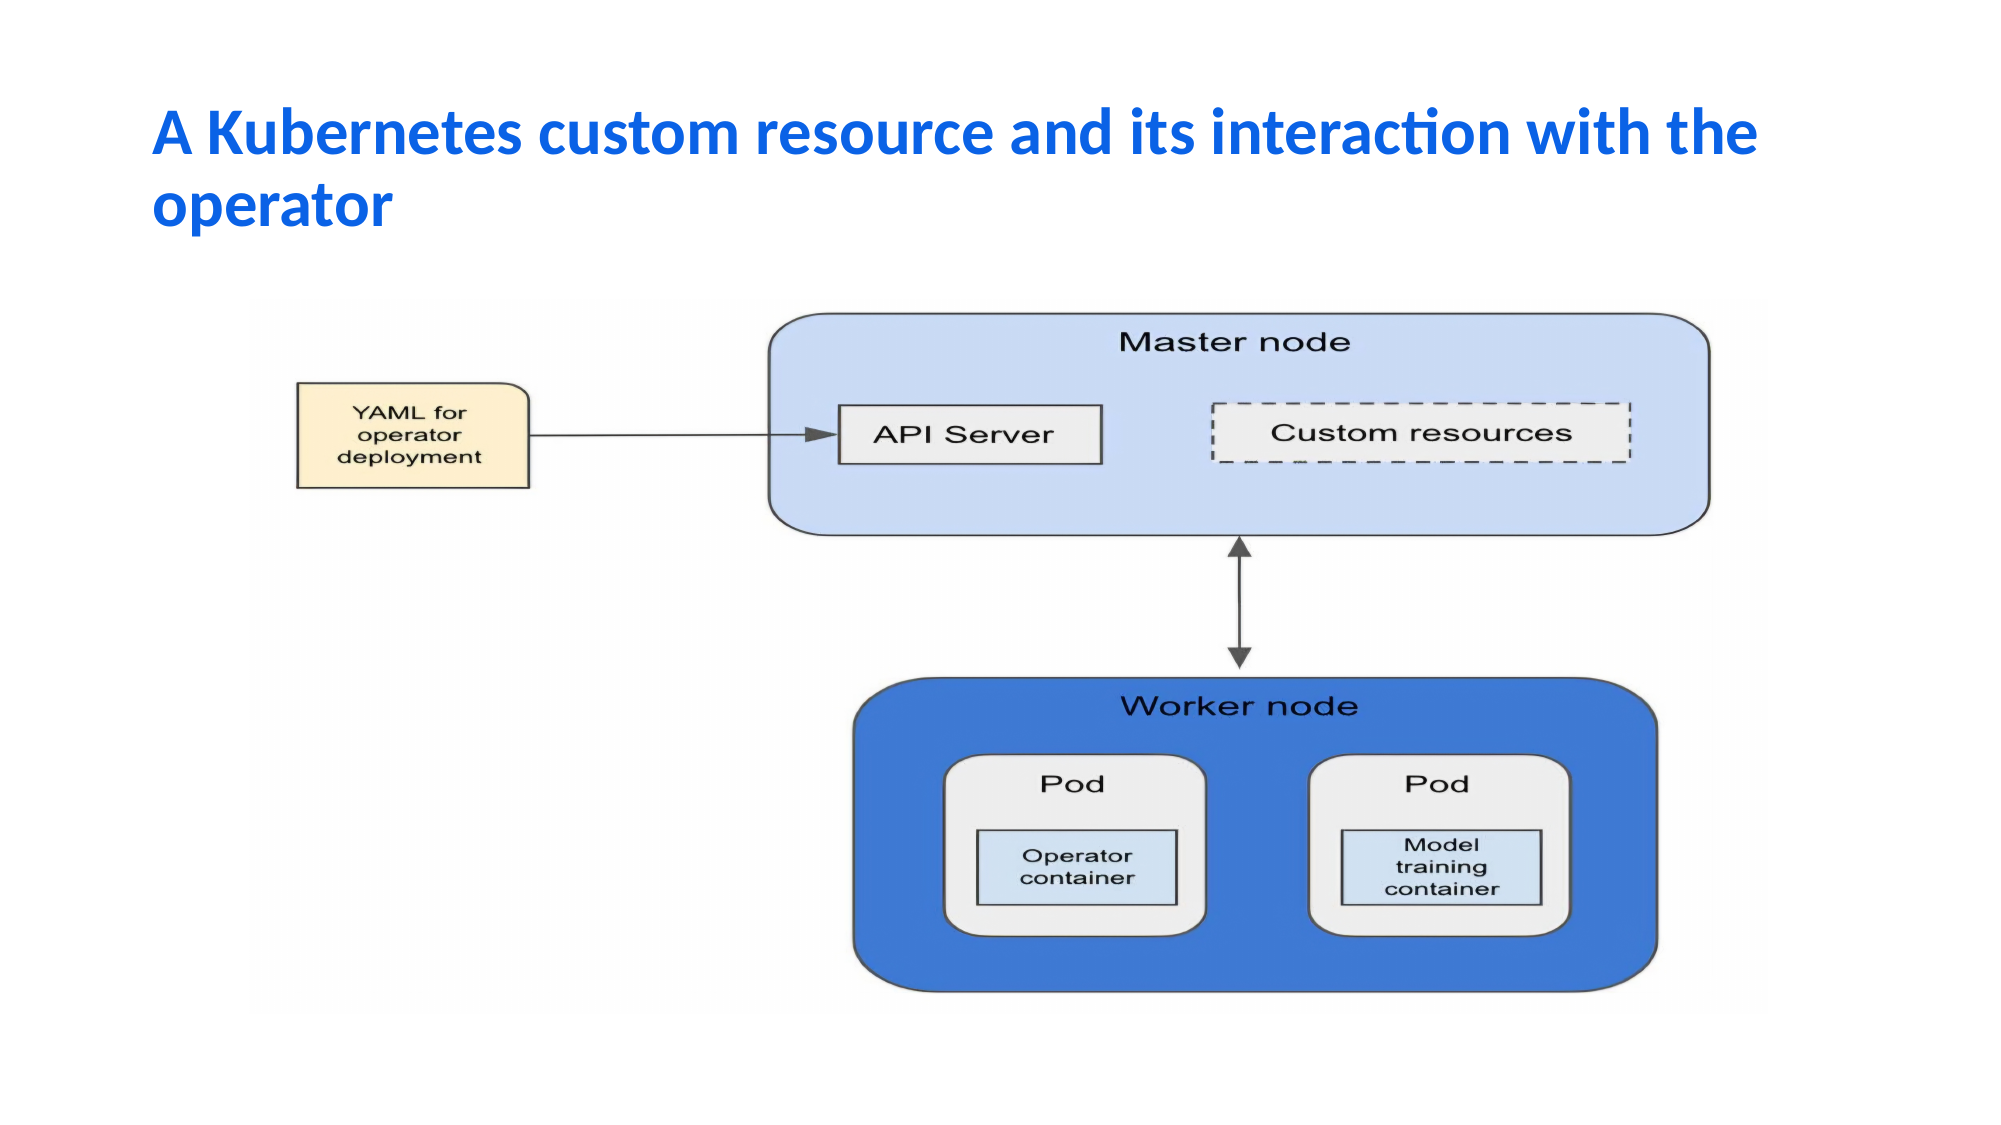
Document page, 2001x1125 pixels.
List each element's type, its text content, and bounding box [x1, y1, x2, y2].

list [249, 299, 1768, 1014]
title A Kubernetes custom resource and its interaction with the operator [137, 59, 1863, 278]
